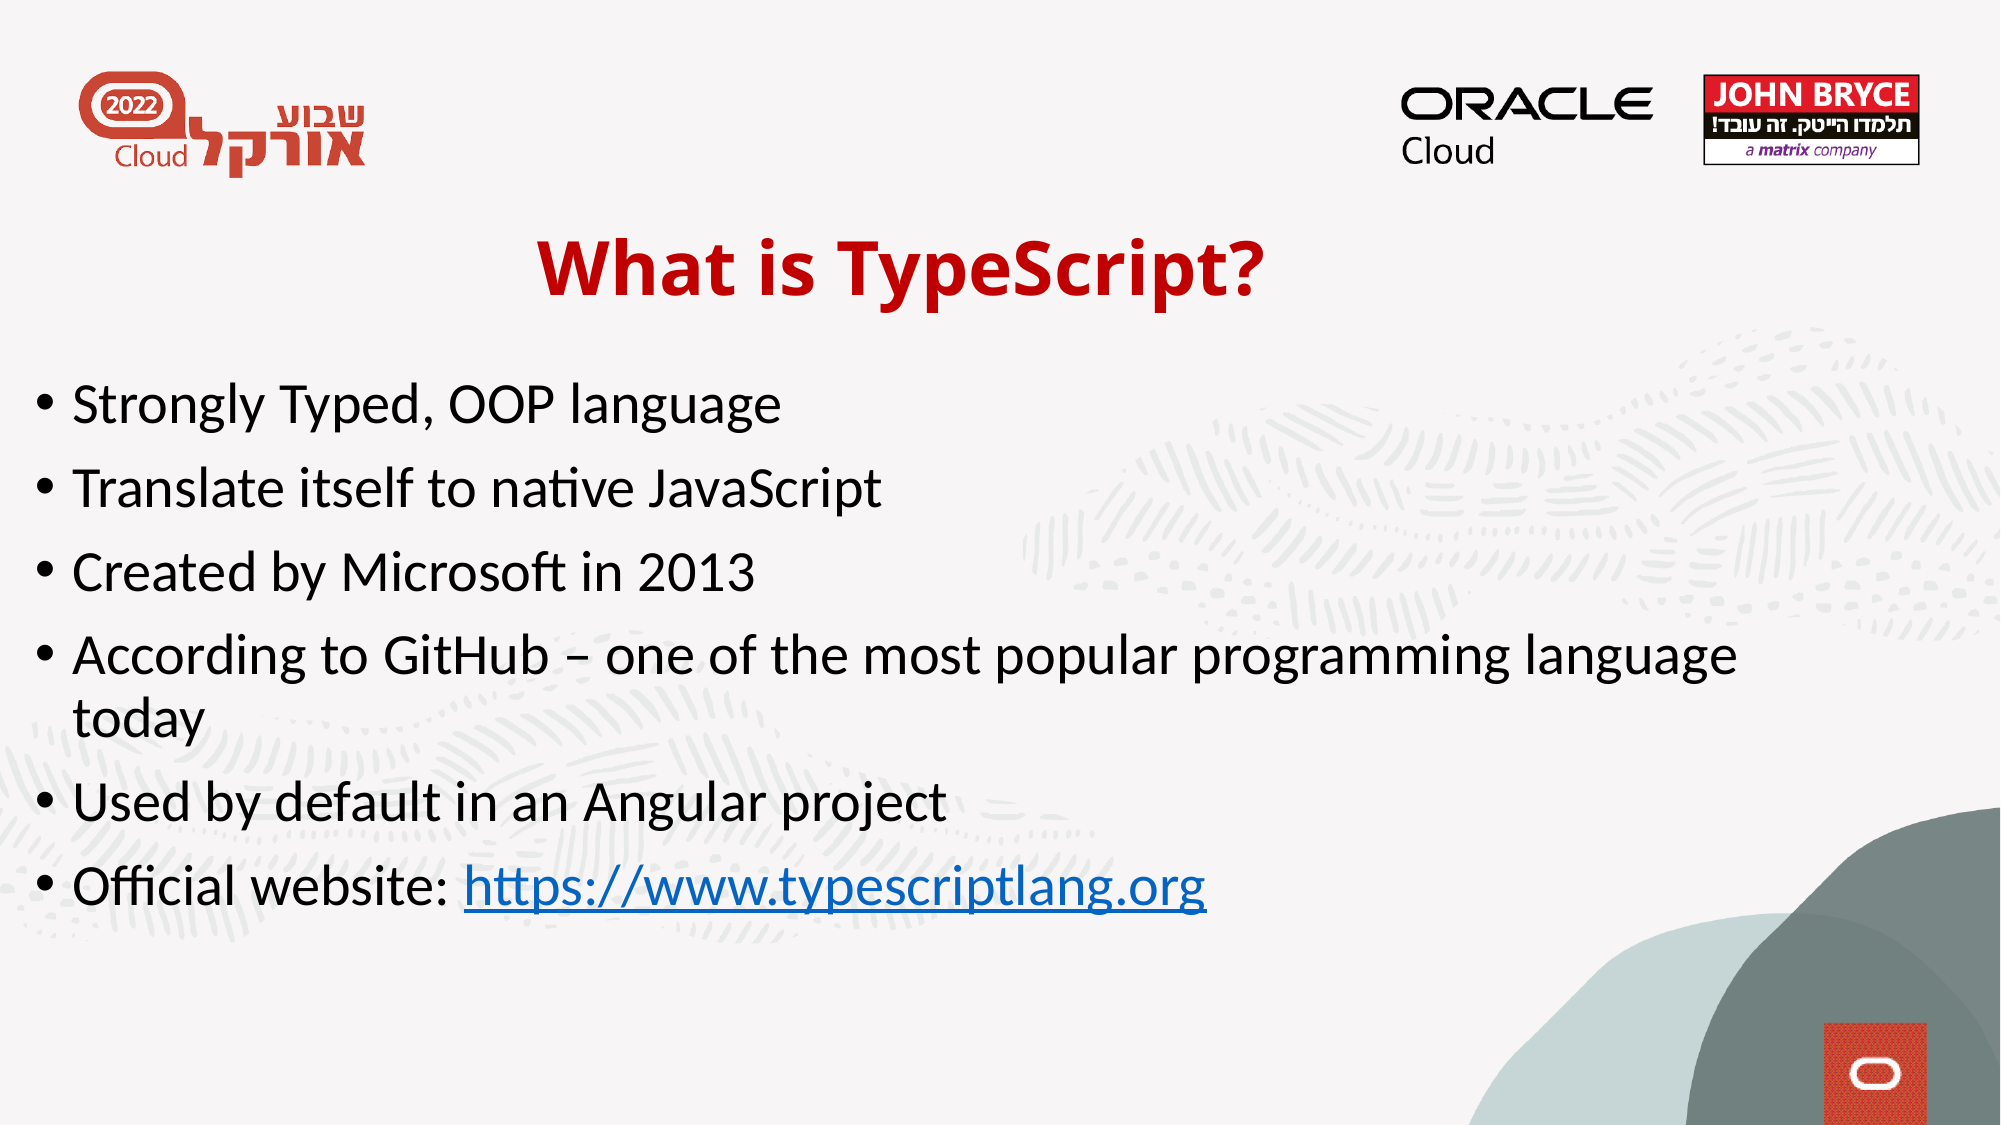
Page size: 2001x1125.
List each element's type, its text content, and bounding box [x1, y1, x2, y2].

picture [0, 0, 2001, 1125]
title What is TypeScript? [19, 224, 1784, 319]
list Strongly Typed, OOP language Translate itself to native JavaScript Created by Microsoft in 2013 According to GitHub – one of the most popular programming language today Used by default in an Angular project Official website: https://www.typescriptlang.org [19, 366, 1879, 993]
